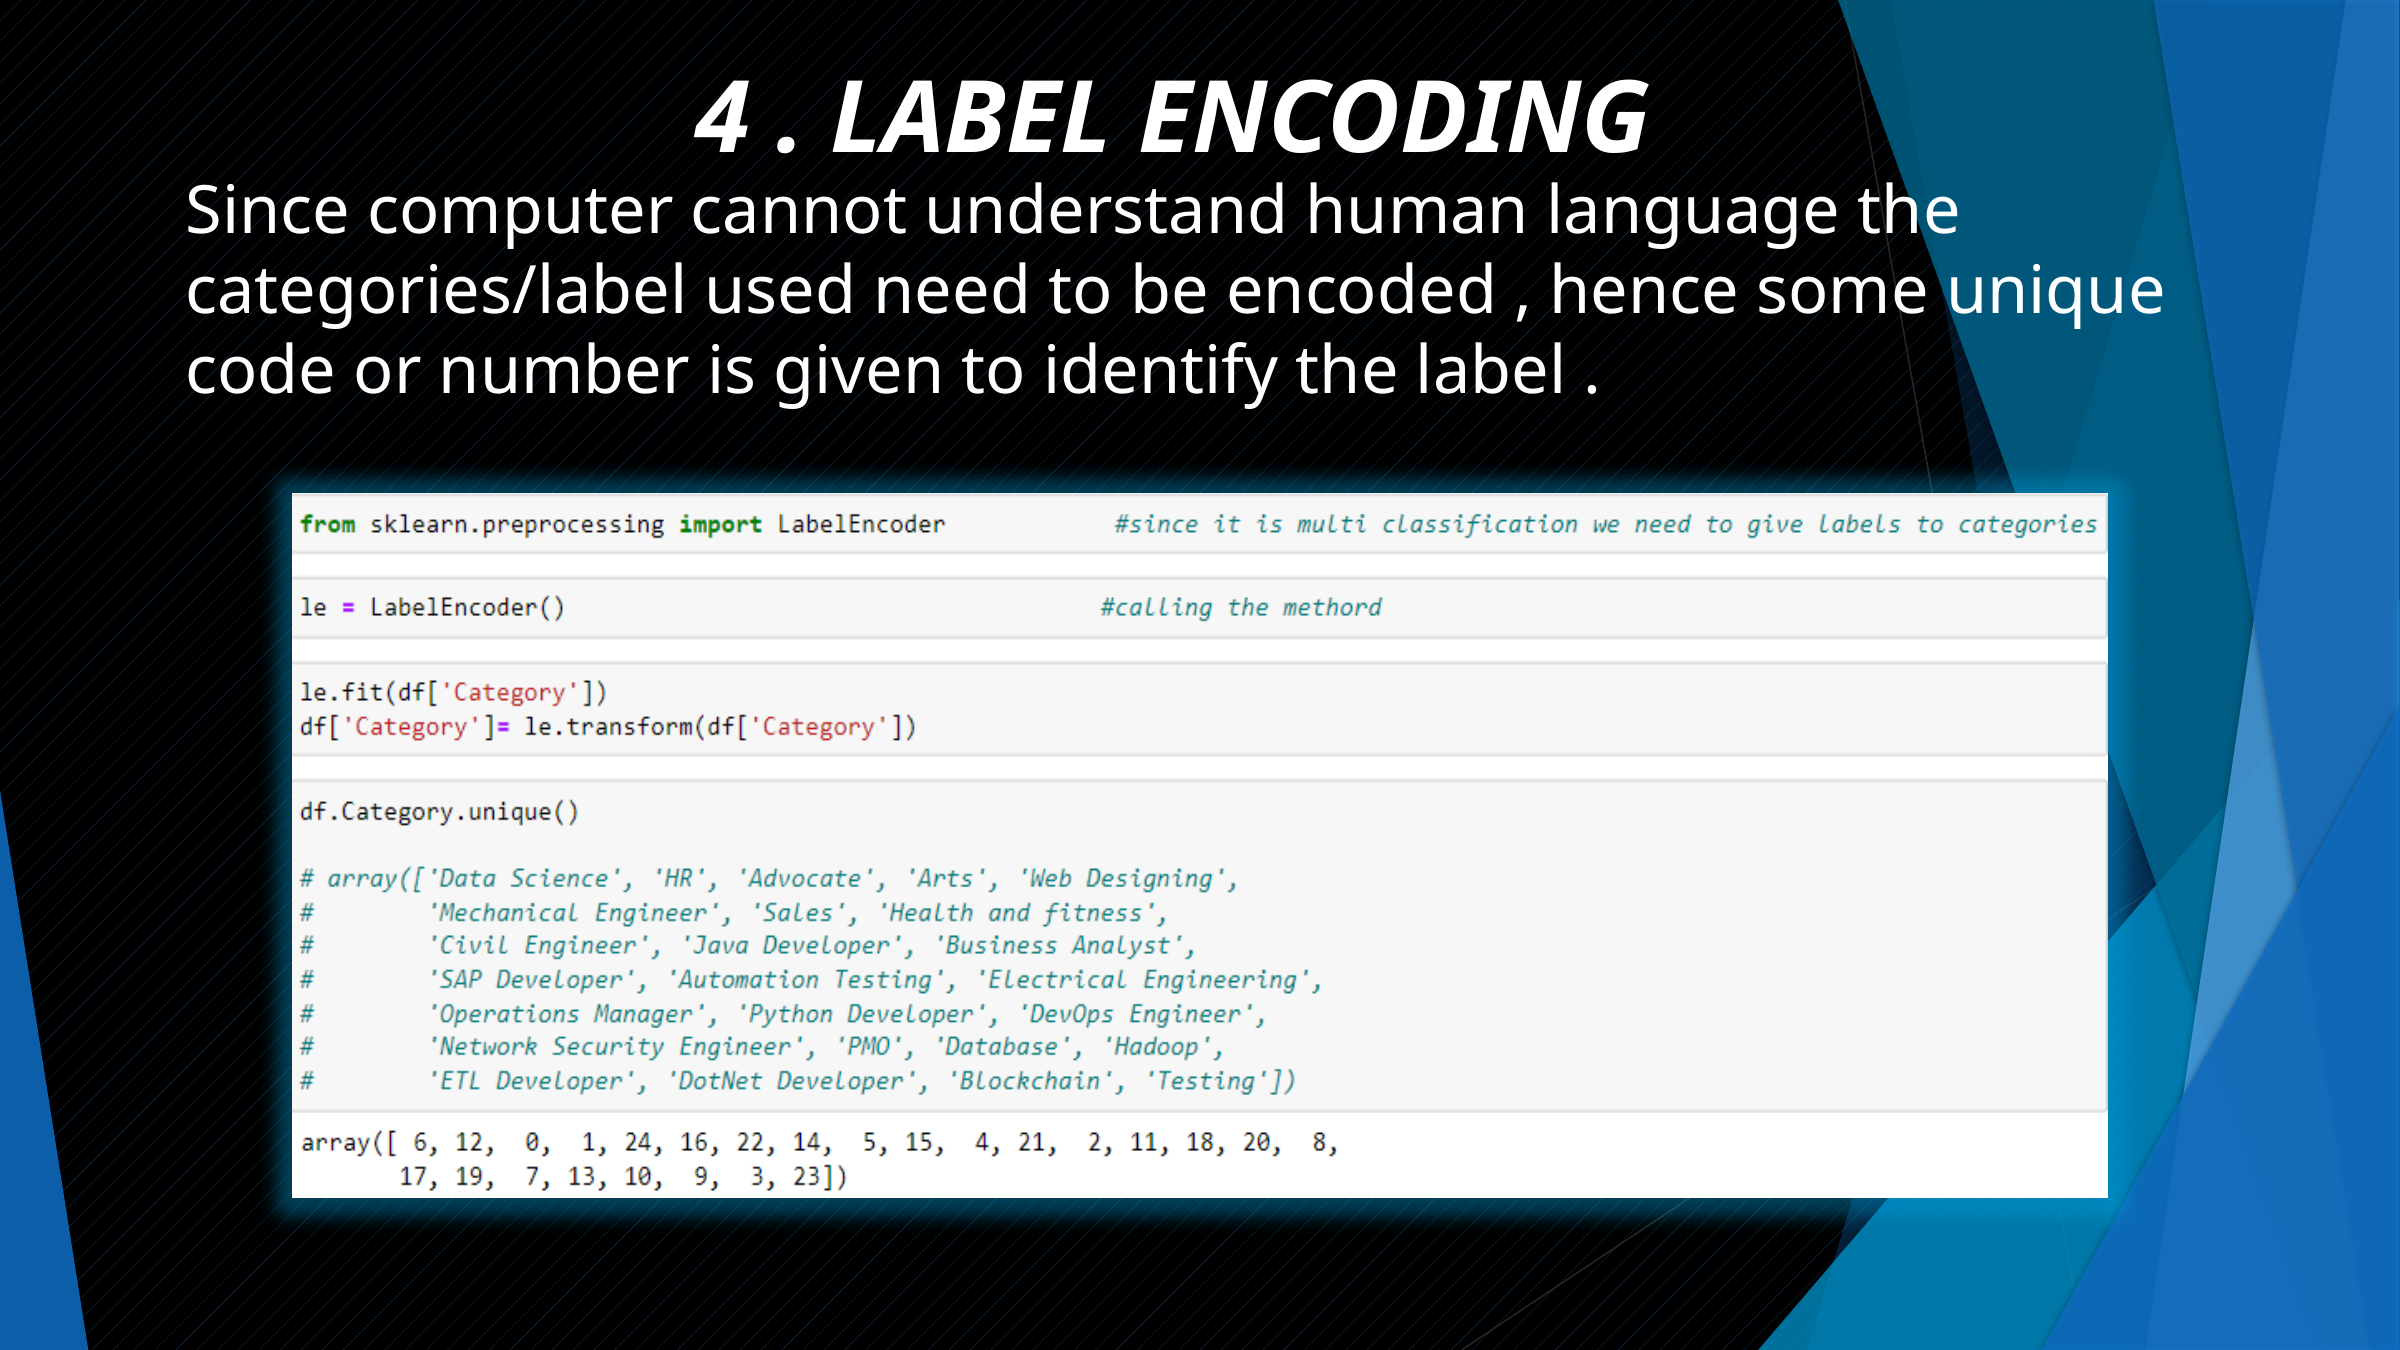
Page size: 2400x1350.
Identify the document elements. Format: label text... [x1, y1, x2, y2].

picture [293, 494, 2107, 1198]
text_box Since computer cannot understand human language the categories/label used need to be encoded , hence some unique code or number is given to identify the label . [170, 159, 2206, 414]
text_box 4 . LABEL ENCODING [680, 44, 2007, 159]
